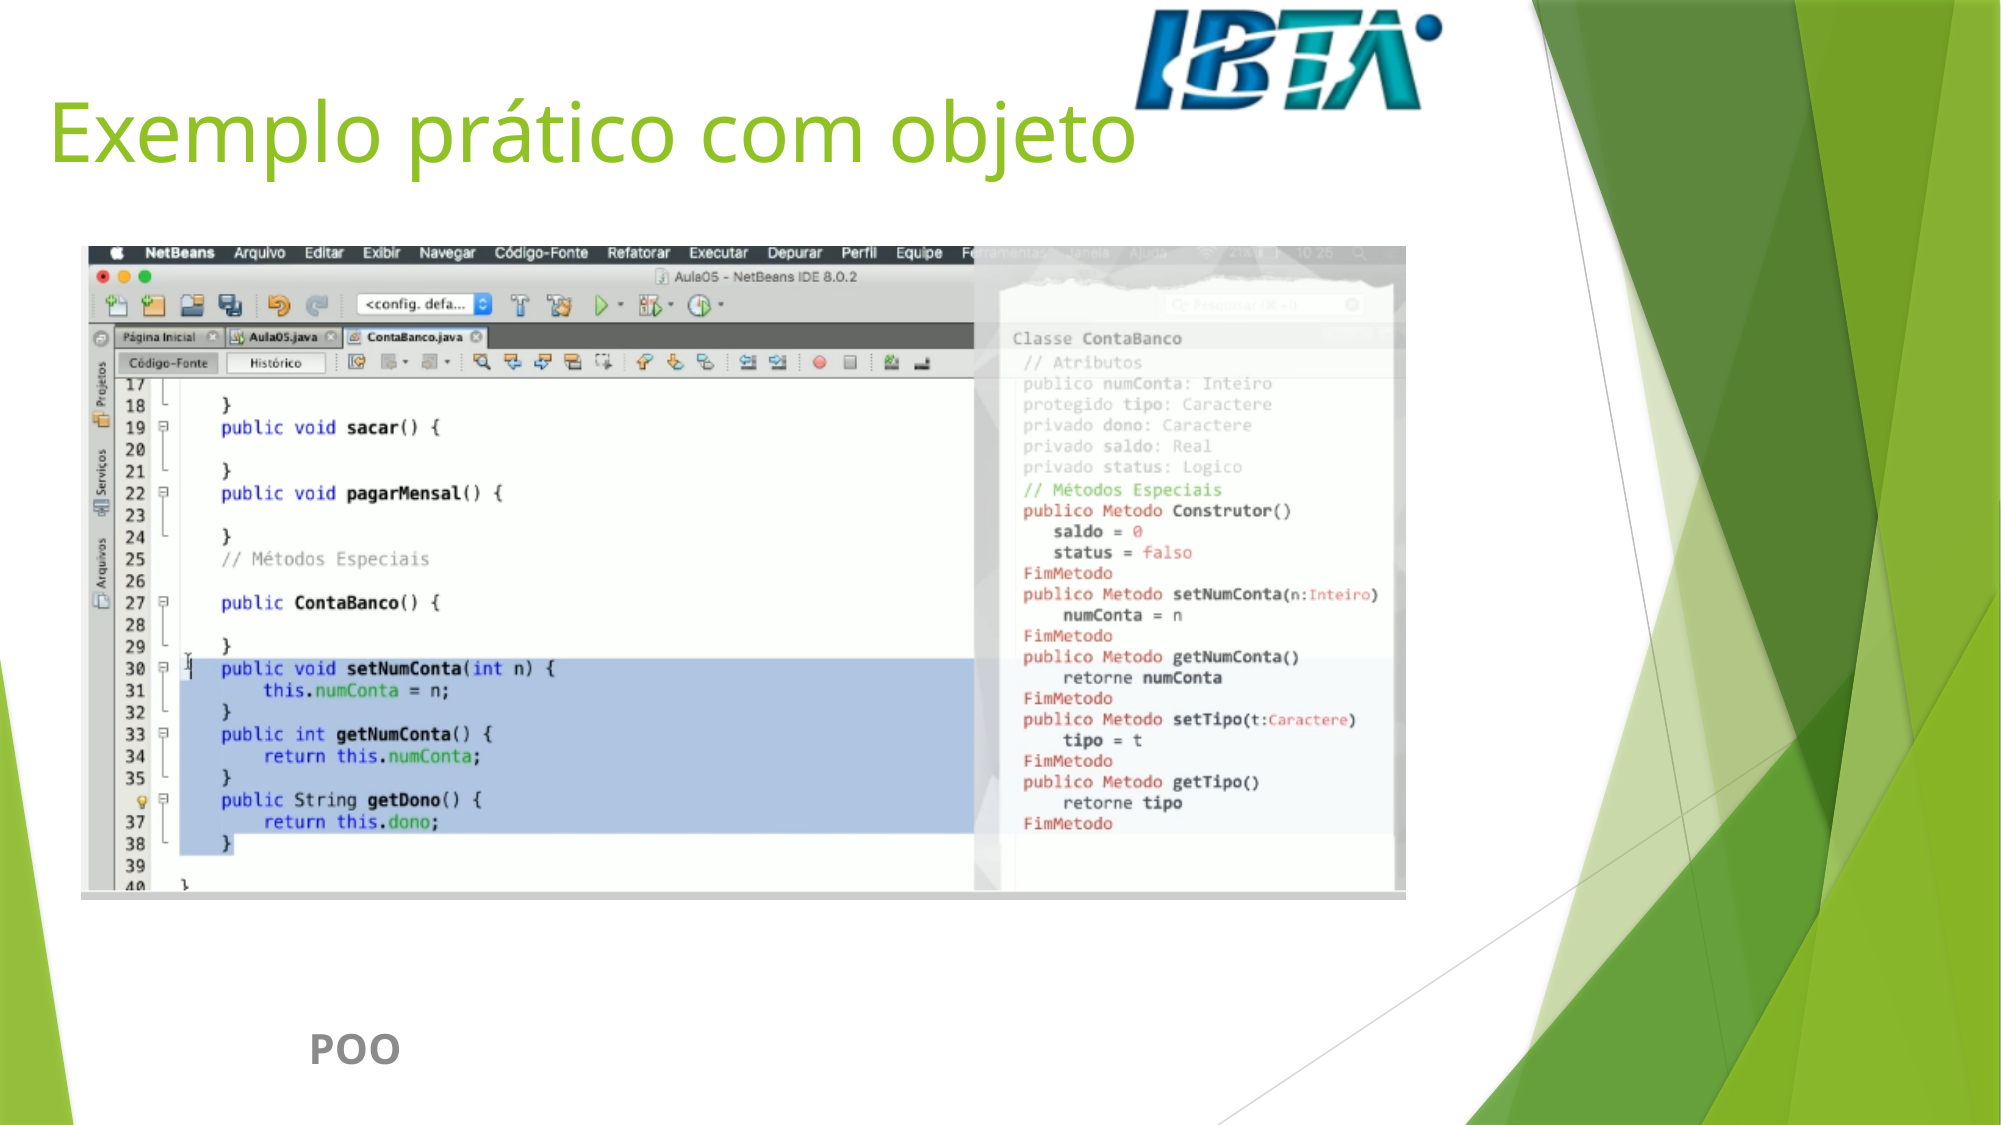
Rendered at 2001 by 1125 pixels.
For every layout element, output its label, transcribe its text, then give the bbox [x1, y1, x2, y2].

picture [1107, 0, 1463, 121]
footer POO [293, 1042, 744, 1103]
picture [81, 245, 1406, 901]
title Exemplo prático com objeto [31, 71, 1156, 289]
